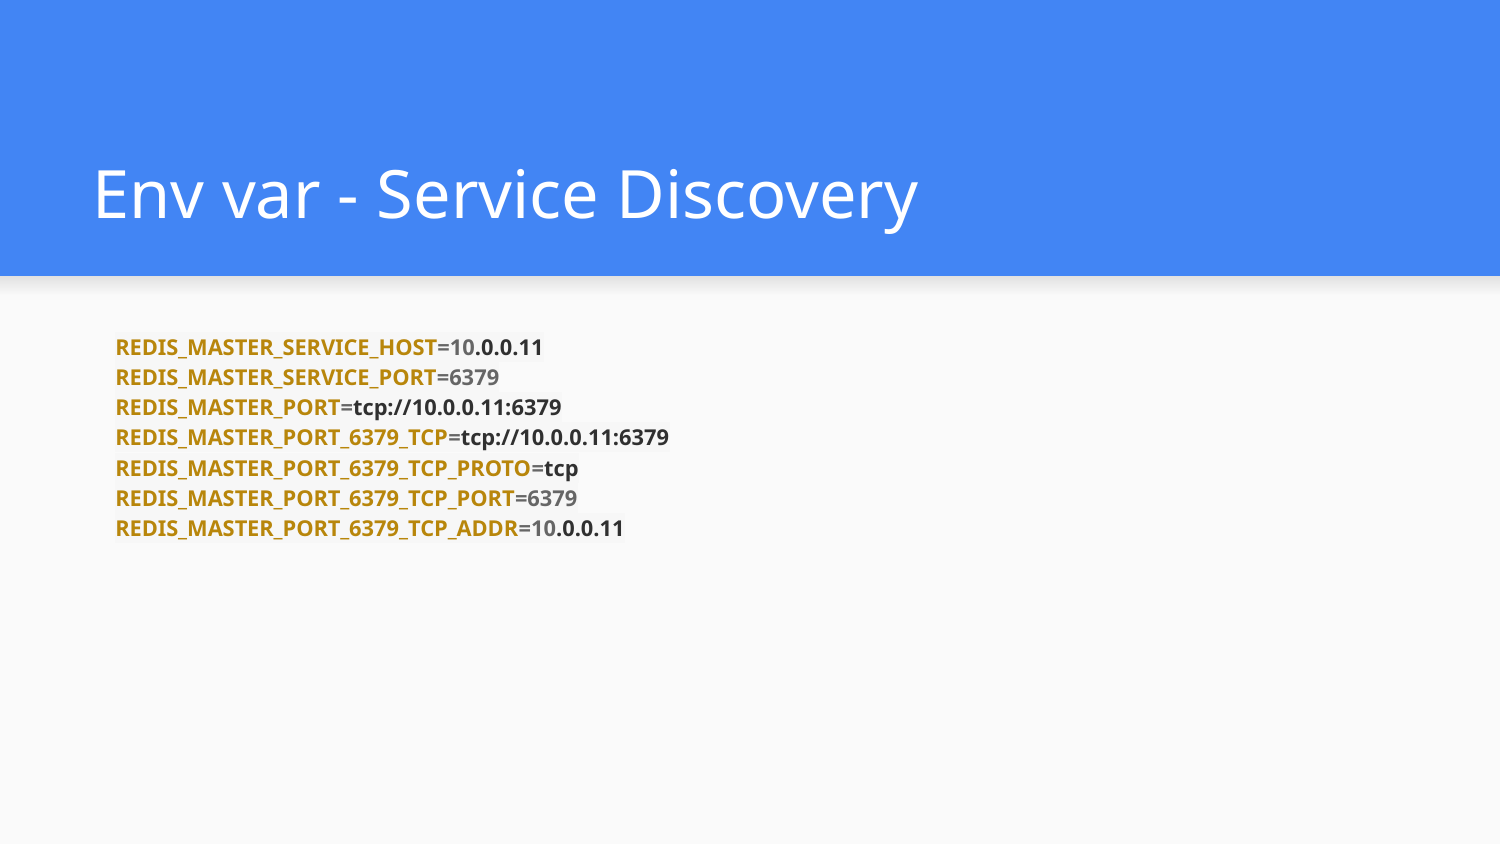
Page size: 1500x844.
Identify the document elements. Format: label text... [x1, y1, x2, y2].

title Env var - Service Discovery [77, 121, 1427, 248]
list REDIS_MASTER_SERVICE_HOST=10.0.0.11 REDIS_MASTER_SERVICE_PORT=6379 REDIS_MASTER_PORT=tcp://10.0.0.11:6379 REDIS_MASTER_PORT_6379_TCP=tcp://10.0.0.11:6379 REDIS_MASTER_PORT_6379_TCP_PROTO=tcp REDIS_MASTER_PORT_6379_TCP_PORT=6379 REDIS_MASTER_PORT_6379_TCP_ADDR=10.0.0.11 [77, 314, 1427, 760]
